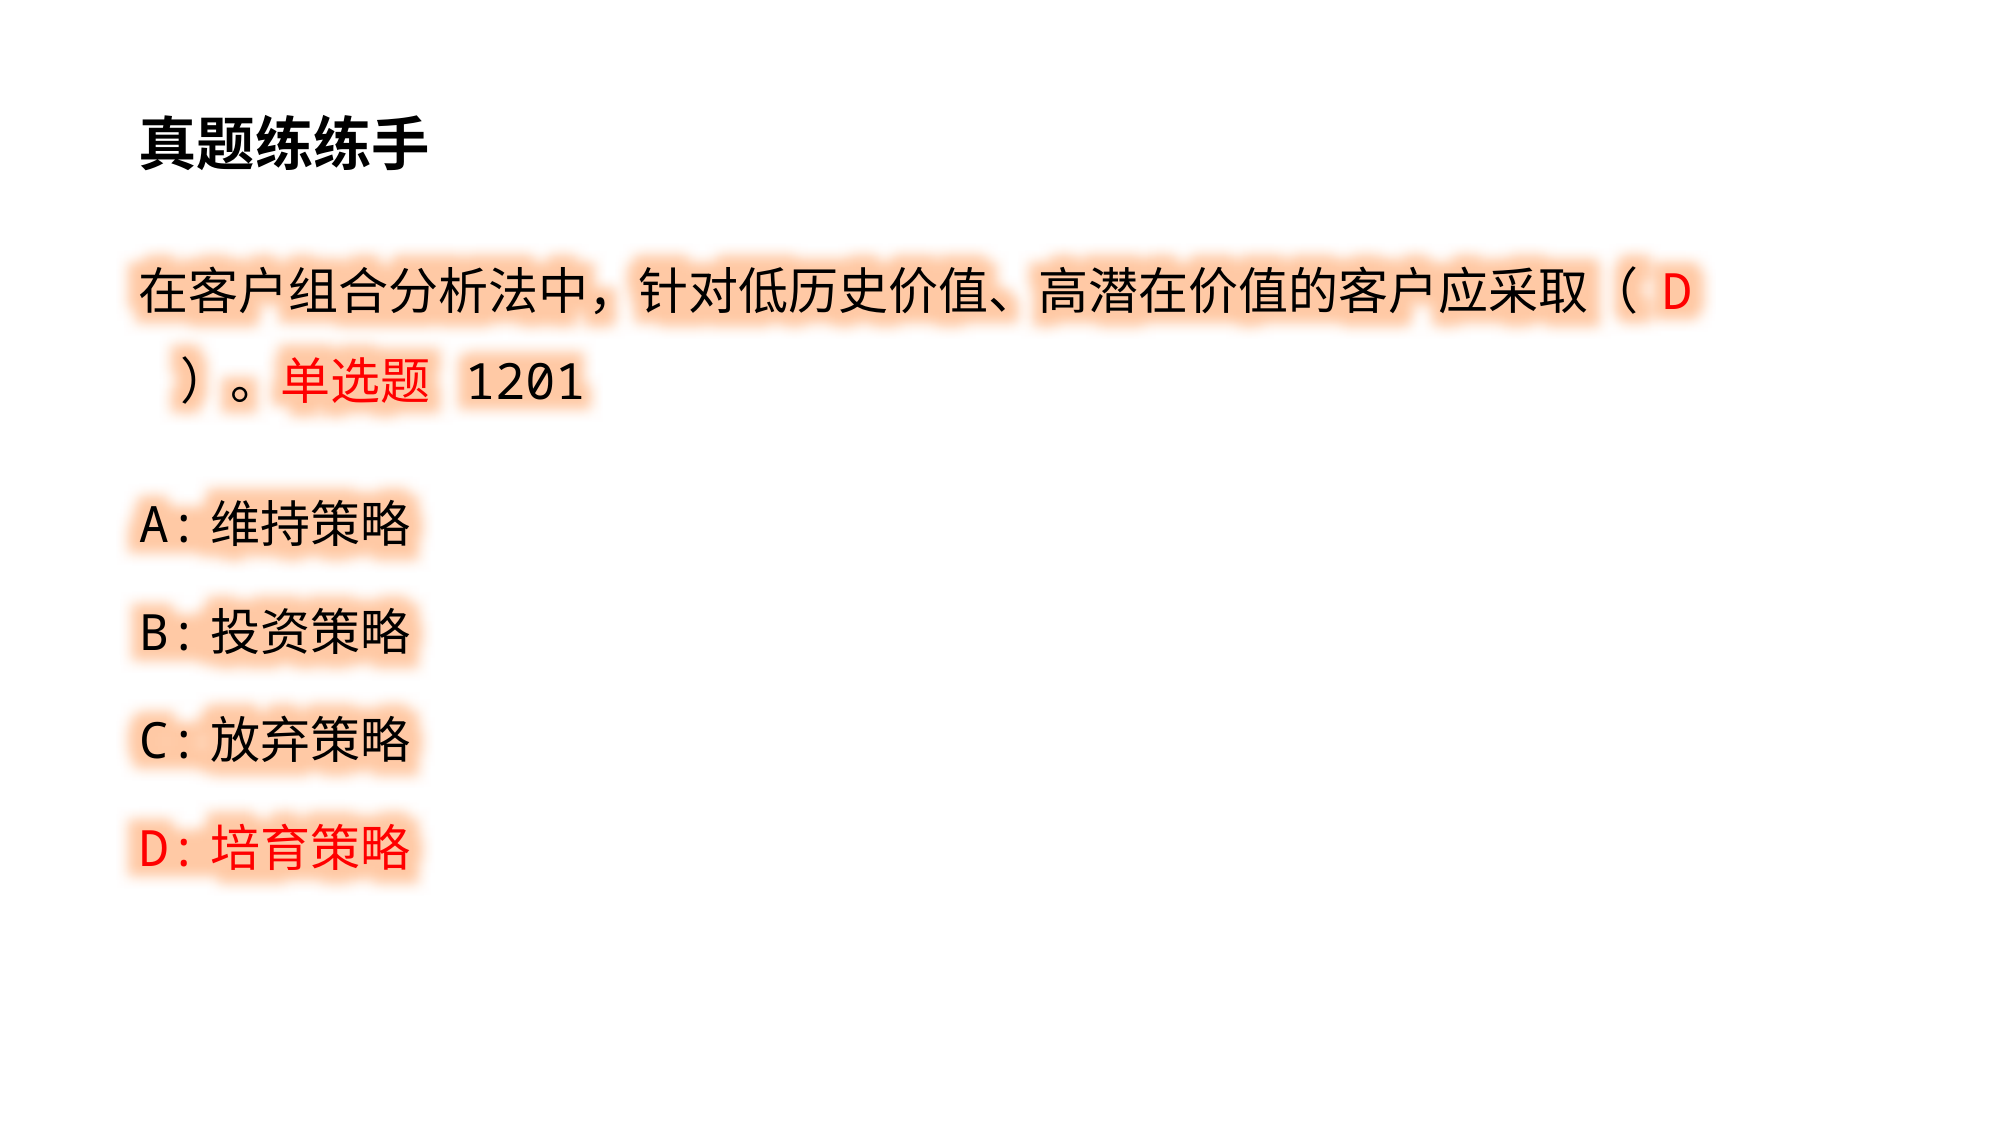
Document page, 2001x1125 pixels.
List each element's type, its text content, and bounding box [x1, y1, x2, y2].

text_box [122, 217, 1917, 1050]
text_box 在客户组合分析法中，针对低历史价值、高潜在价值的客户应采取（ D ）。单选题 1201 A:维持策略 B:投资策略 C:放弃策略 D:培育策略 [120, 219, 1914, 1047]
text_box 真题练练手 [120, 97, 1568, 187]
table_cell 产业条件可以改变 [117, 212, 1922, 1055]
